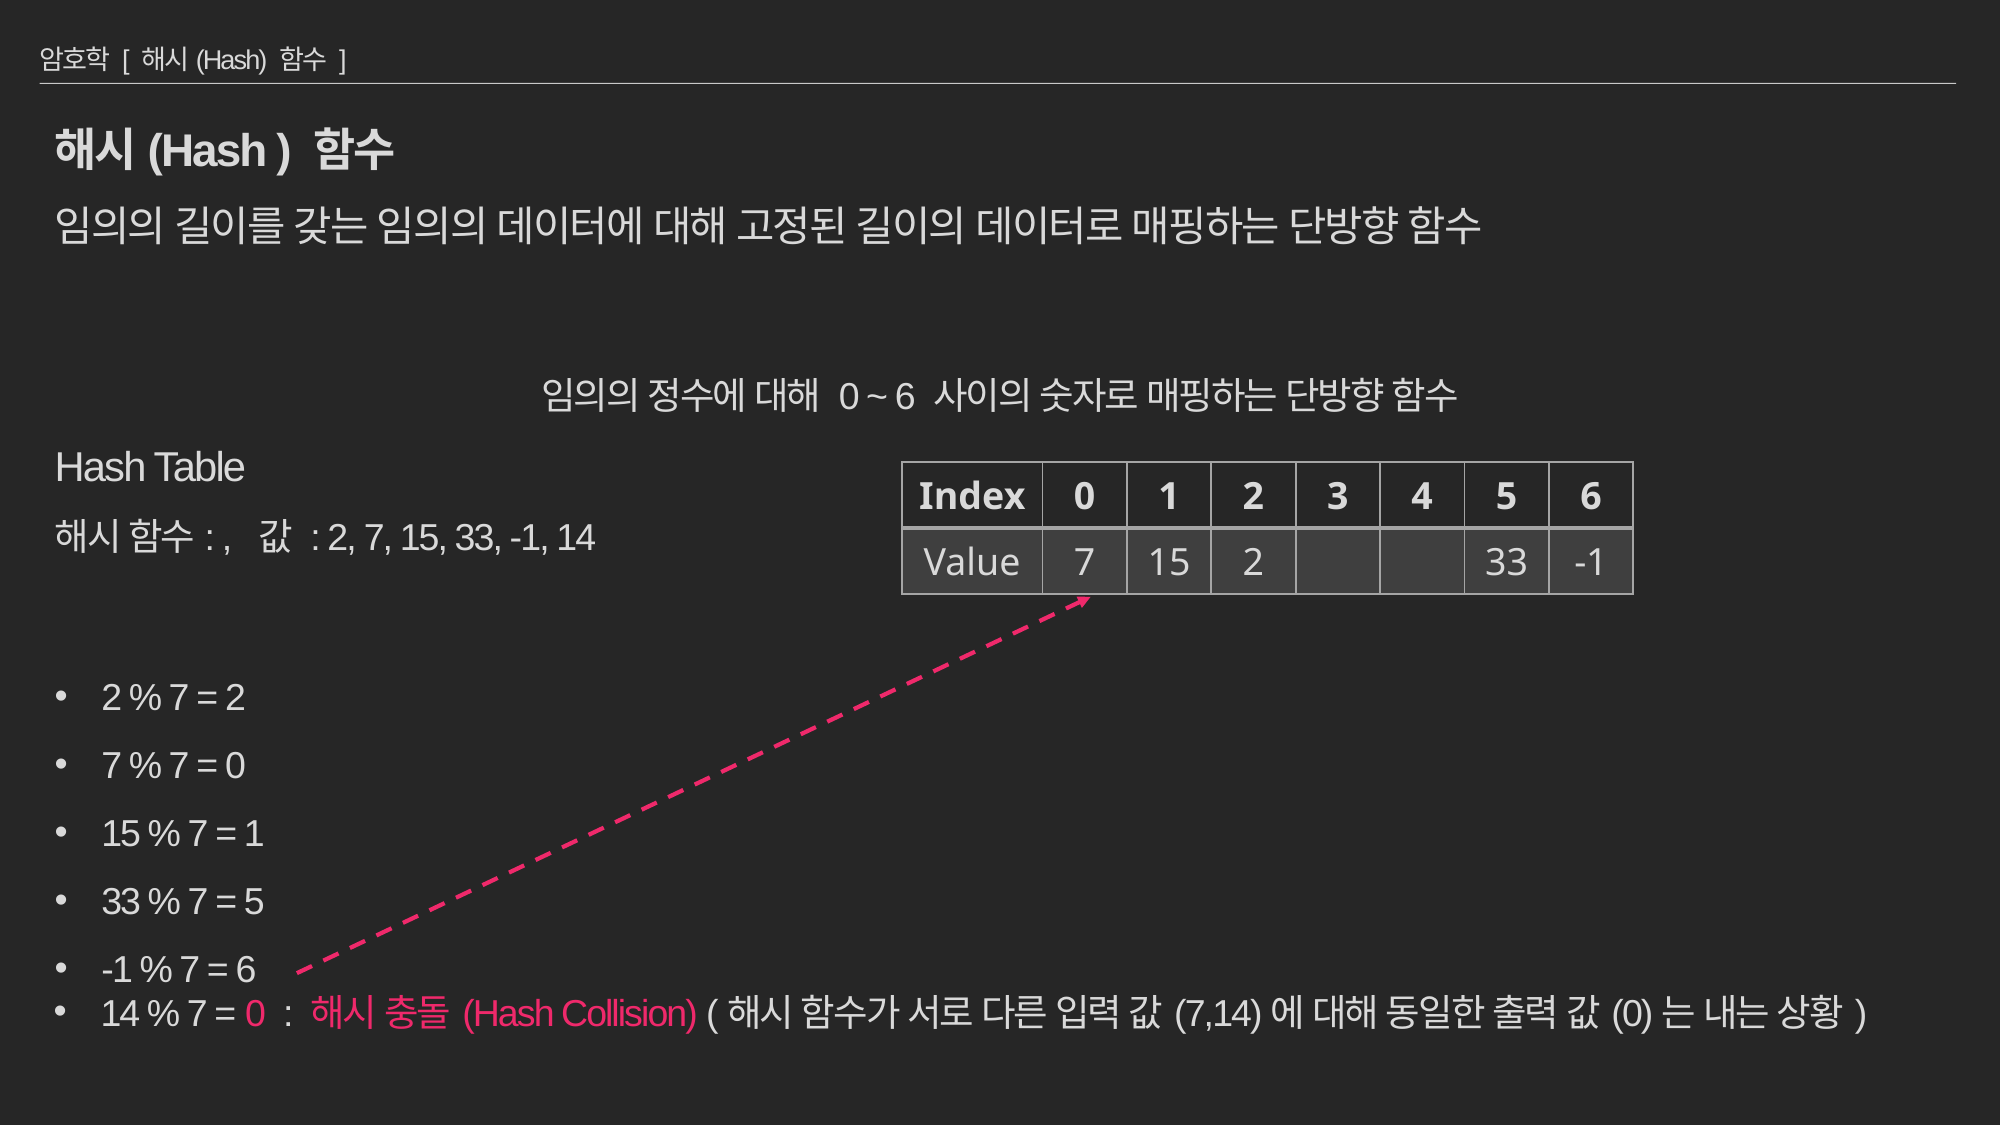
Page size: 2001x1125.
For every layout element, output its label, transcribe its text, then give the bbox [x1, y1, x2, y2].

table_cell -1 [1550, 530, 1632, 593]
table_cell Value [903, 530, 1042, 593]
table_cell [1297, 530, 1379, 593]
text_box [296, 596, 1091, 974]
table_header 3 [1297, 463, 1379, 526]
table_cell 7 [1043, 530, 1126, 593]
table_cell [1381, 530, 1464, 593]
table_header 5 [1465, 463, 1548, 526]
table_cell 33 [1465, 530, 1548, 593]
table_header 0 [1043, 463, 1126, 526]
table_cell 15 [1128, 530, 1210, 593]
table_header Index [903, 463, 1042, 526]
table_header 4 [1381, 463, 1464, 526]
table_cell 2 [1212, 530, 1295, 593]
text_box 14 % 7 = 0 : 해시 충돌(Hash Collision) (해시 함수가 서로 다른 입력 값(7,14)에 대해 동일한 출력 값(0)는 내는 상황) [38, 973, 1960, 1069]
title 암호학 [ 해시(Hash) 함수 ] [39, 31, 1961, 84]
table_header 2 [1212, 463, 1295, 526]
table_header 6 [1550, 463, 1632, 526]
table_header 1 [1128, 463, 1210, 526]
